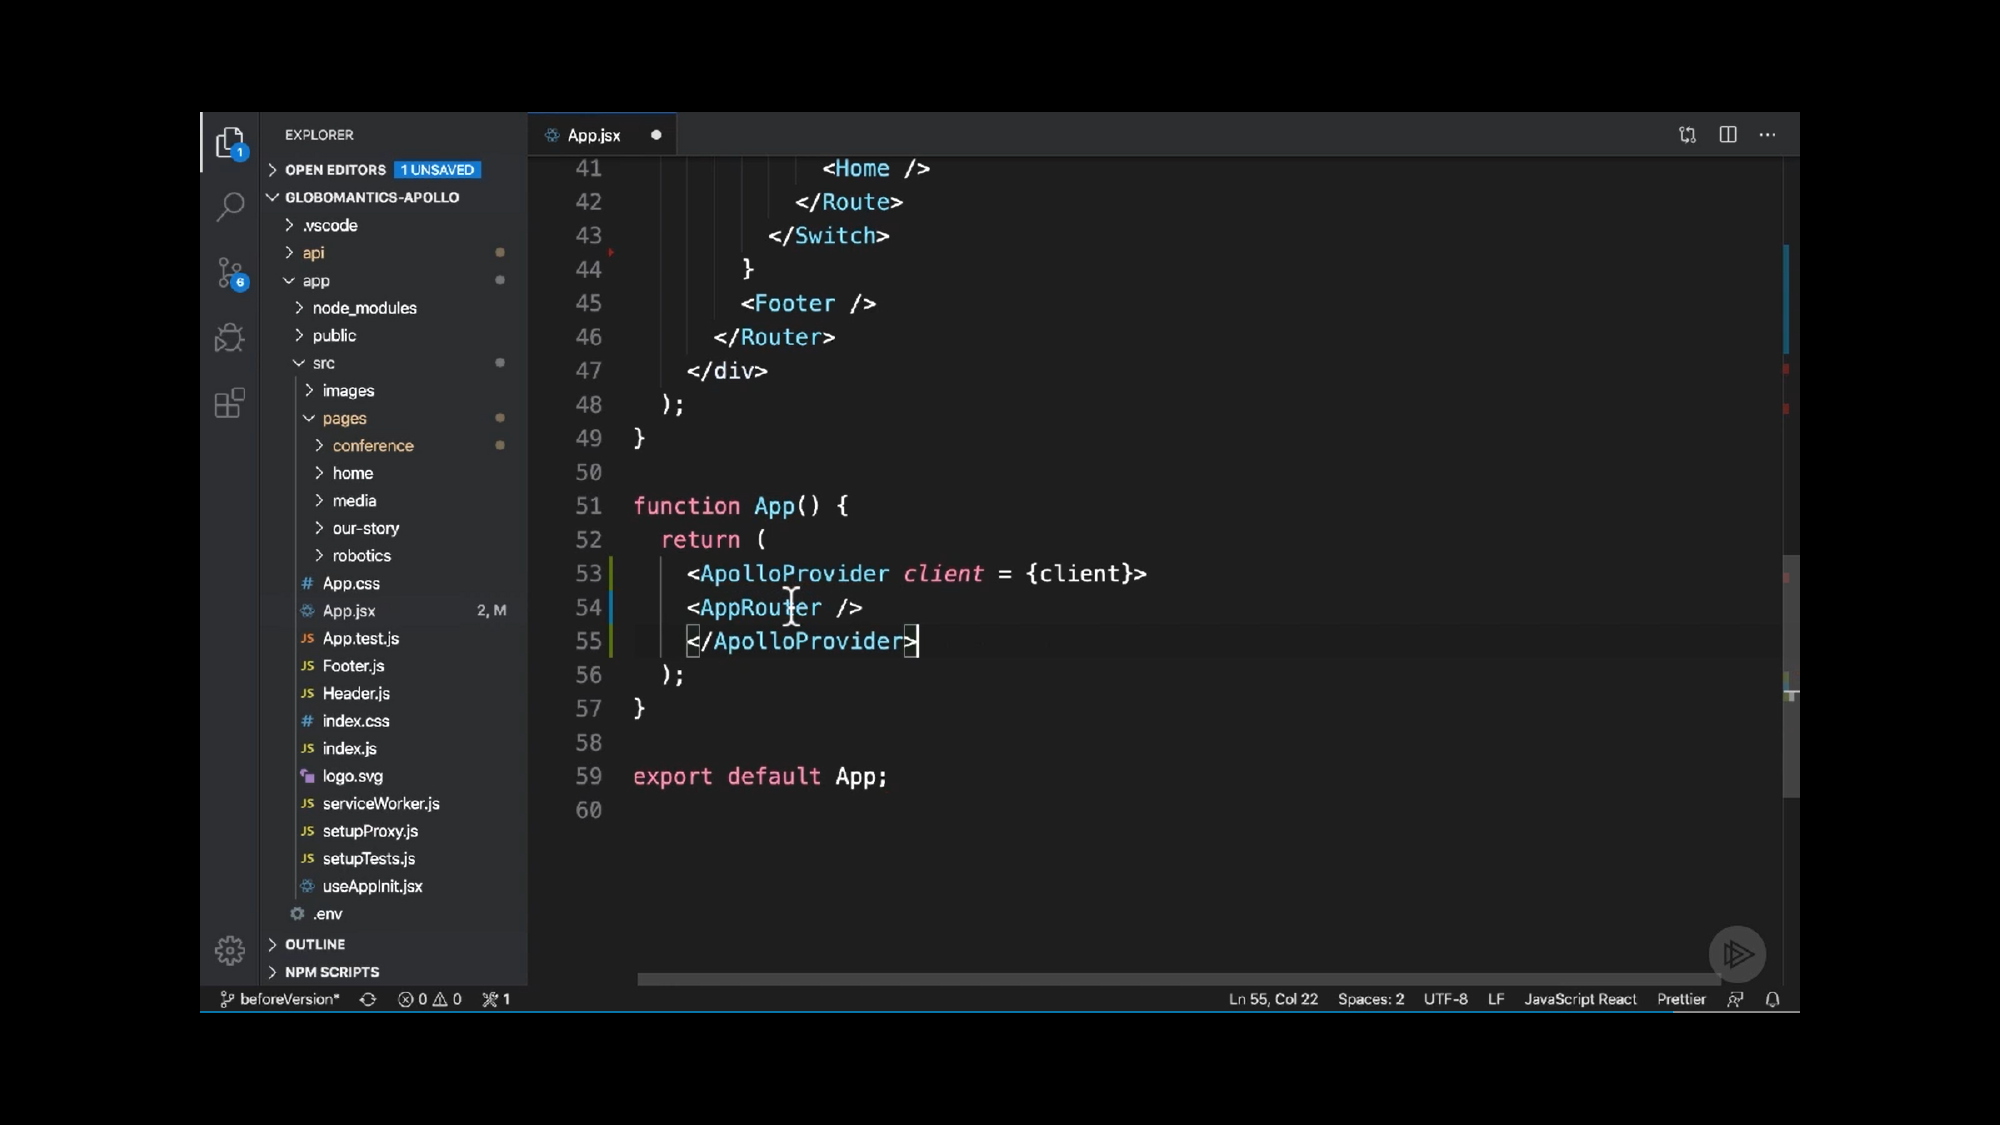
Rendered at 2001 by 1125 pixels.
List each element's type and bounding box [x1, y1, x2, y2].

picture [199, 112, 1800, 1013]
